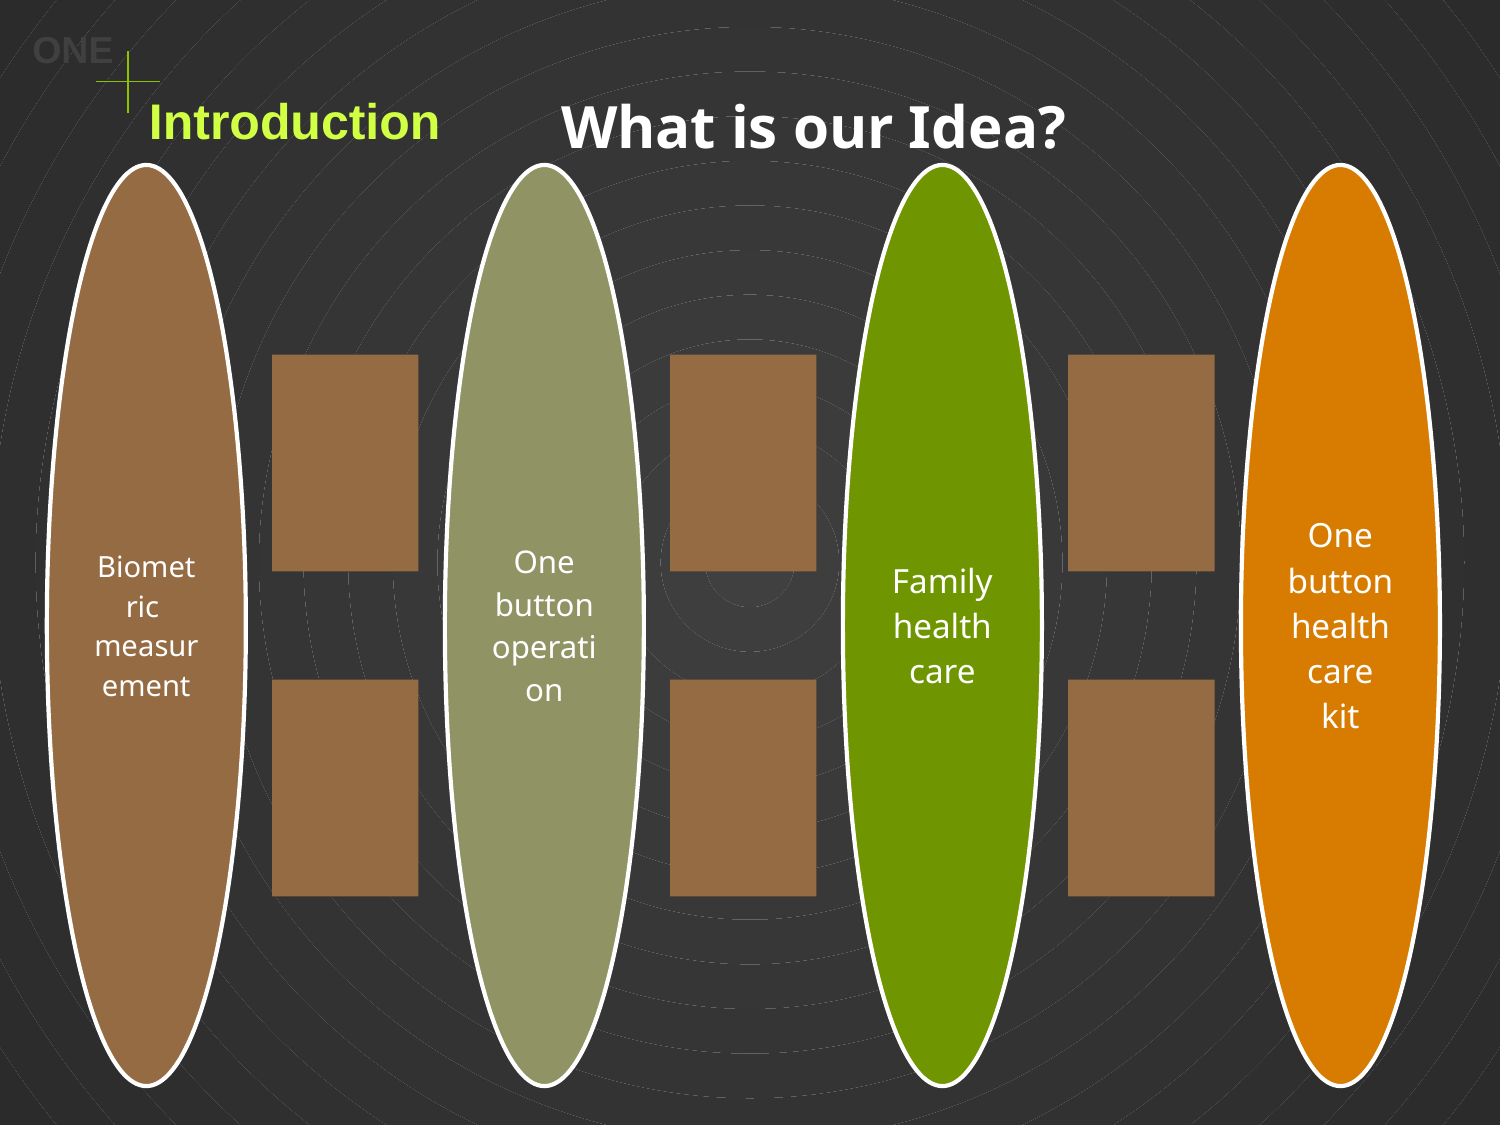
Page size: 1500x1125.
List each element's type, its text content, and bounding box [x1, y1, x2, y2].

text_box What is our Idea? [546, 83, 1150, 163]
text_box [46, 164, 1441, 1087]
text_box ONE [17, 19, 129, 79]
text_box Introduction [134, 81, 456, 157]
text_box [95, 50, 161, 114]
